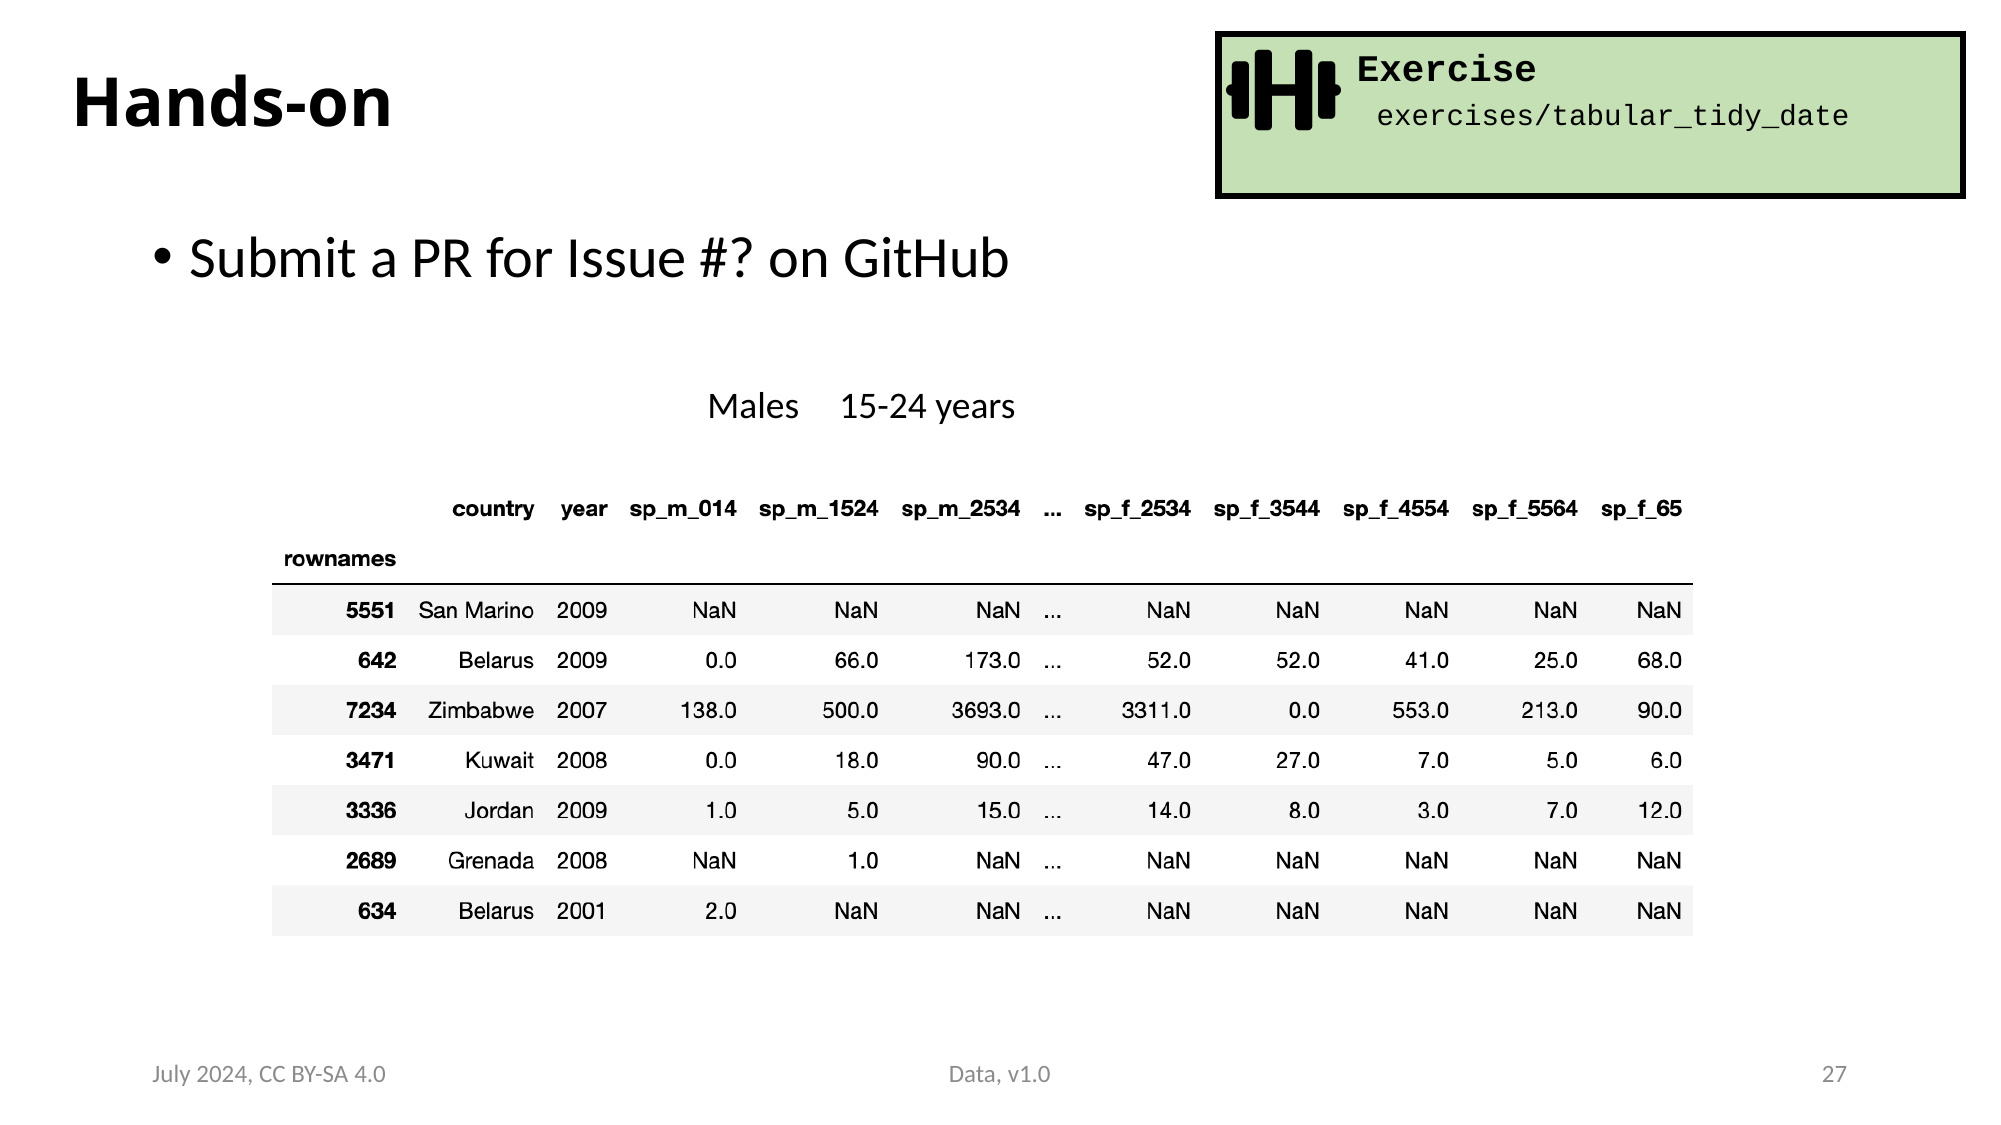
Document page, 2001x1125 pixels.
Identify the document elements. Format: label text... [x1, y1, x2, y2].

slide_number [137, 1042, 588, 1103]
picture [255, 479, 1719, 953]
picture [1226, 44, 1341, 137]
footer Data, v1.0 [662, 1042, 1338, 1103]
list Submit a PR for Issue #? on GitHub [137, 219, 1863, 1014]
slide_number 27 [1412, 1042, 1863, 1103]
text_box Exercise [1300, 36, 1593, 97]
text_box Males [692, 374, 823, 434]
text_box exercises/tabular_tidy_date [1361, 88, 1934, 139]
text_box 15-24 years [824, 374, 1074, 434]
title Hands-on [56, 59, 1024, 217]
text_box [1217, 33, 1964, 197]
